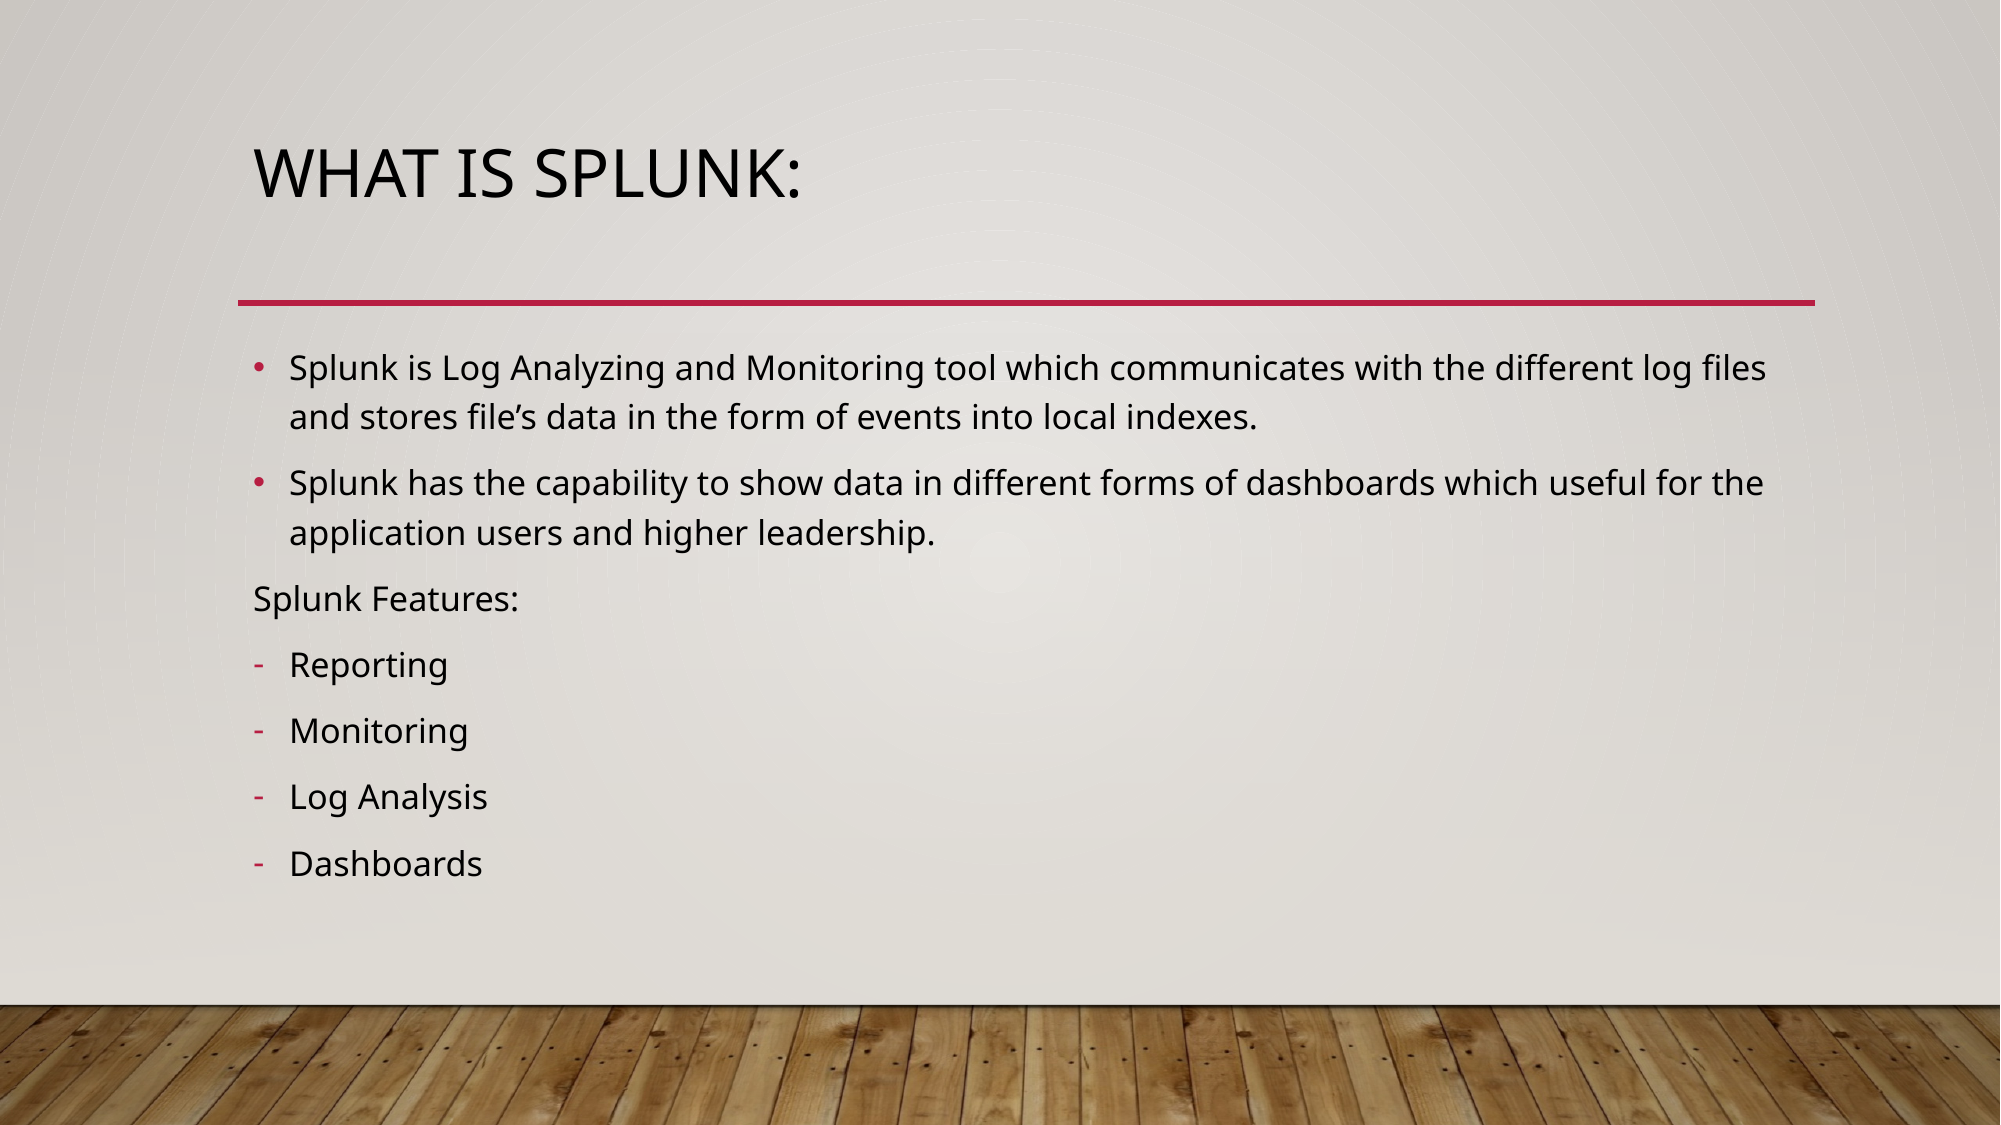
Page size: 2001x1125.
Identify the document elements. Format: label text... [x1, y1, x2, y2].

list Splunk is Log Analyzing and Monitoring tool which communicates with the different log files and stores file’s data in the form of events into local indexes. Splunk has the capability to show data in different forms of dashboards which useful for the application users and higher leadership. Splunk Features: Reporting Monitoring Log Analysis Dashboards [238, 330, 1814, 897]
title What is Splunk: [238, 131, 1814, 305]
picture [0, 1005, 2000, 1125]
